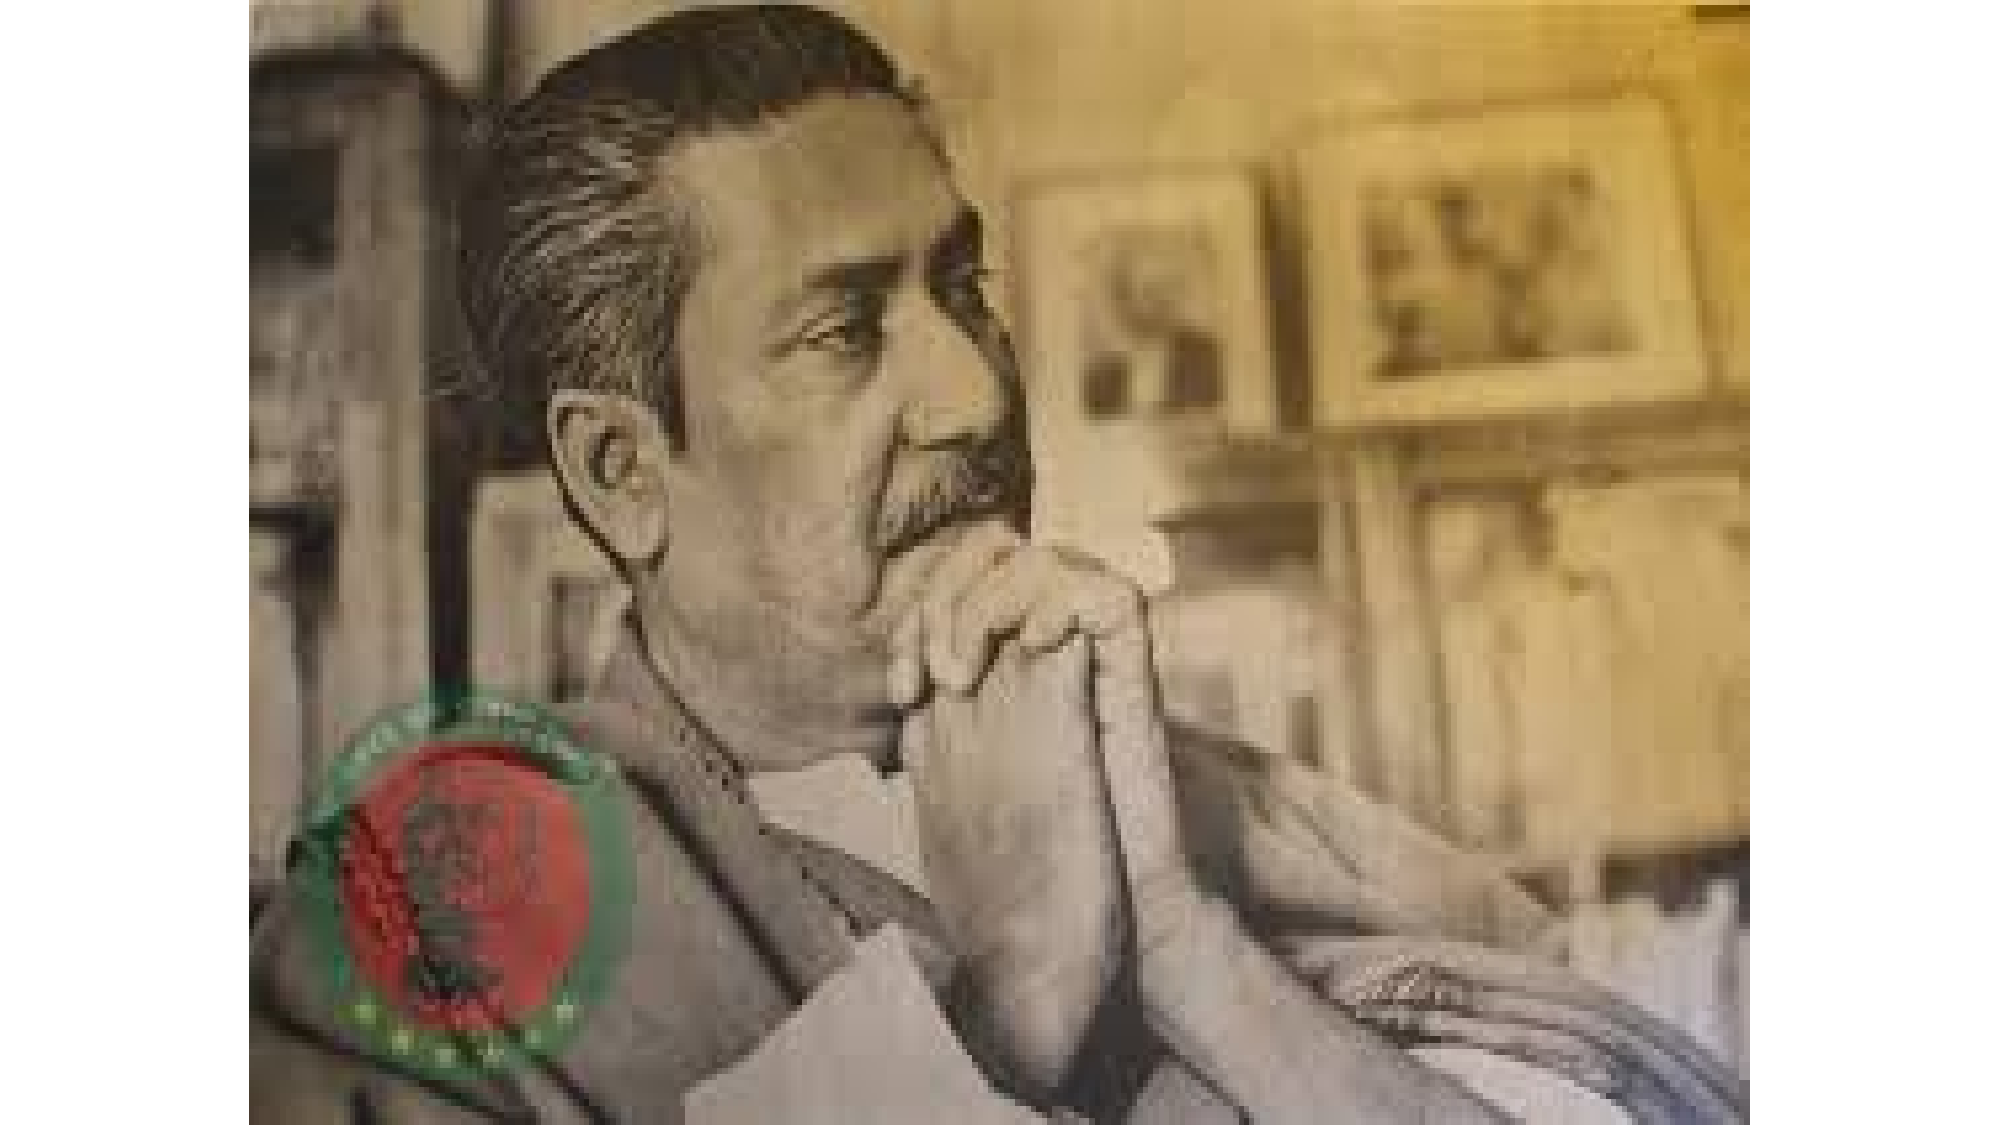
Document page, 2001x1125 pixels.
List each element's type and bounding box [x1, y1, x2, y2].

list [249, 0, 1751, 1125]
